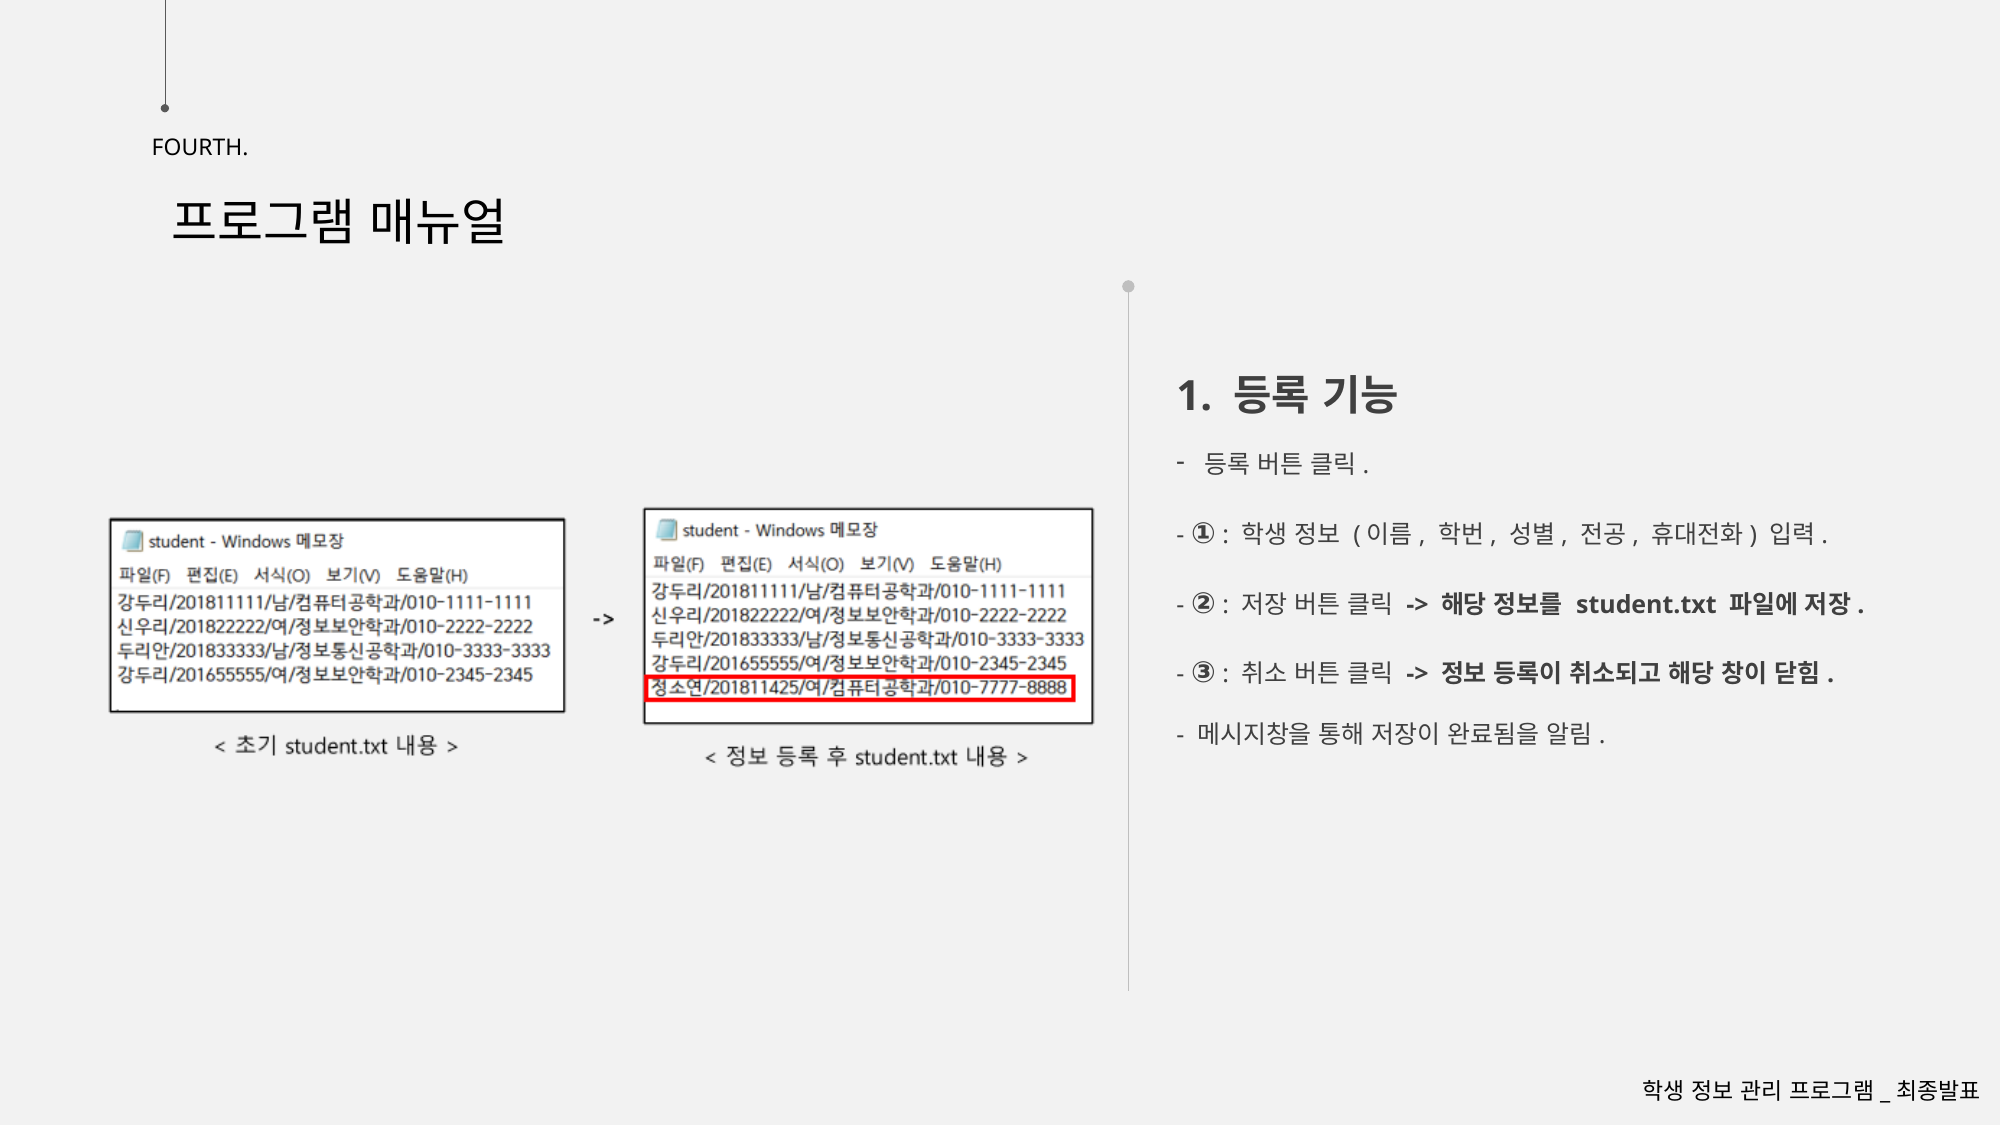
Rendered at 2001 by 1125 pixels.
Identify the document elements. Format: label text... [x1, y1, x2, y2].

text_box FOURTH. [136, 118, 264, 168]
text_box 프로그램 매뉴얼 [157, 168, 523, 258]
text_box 학생 정보 관리 프로그램_최종발표 [1627, 1062, 1996, 1112]
picture [96, 286, 1103, 1044]
text_box 1. 등록 기능 등록 버튼 클릭. - ① : 학생 정보 (이름, 학번, 성별, 전공, 휴대전화) 입력. - ② : 저장 버튼 클릭 -> 해당 정보를 student.txt 파일에 저장. - ③ : 취소 버튼 클릭 -> 정보 등록이 취소되고 해당 창이 닫힘. - 메시지창을 통해 저장이 완료됨을 알림. [1161, 336, 1904, 756]
